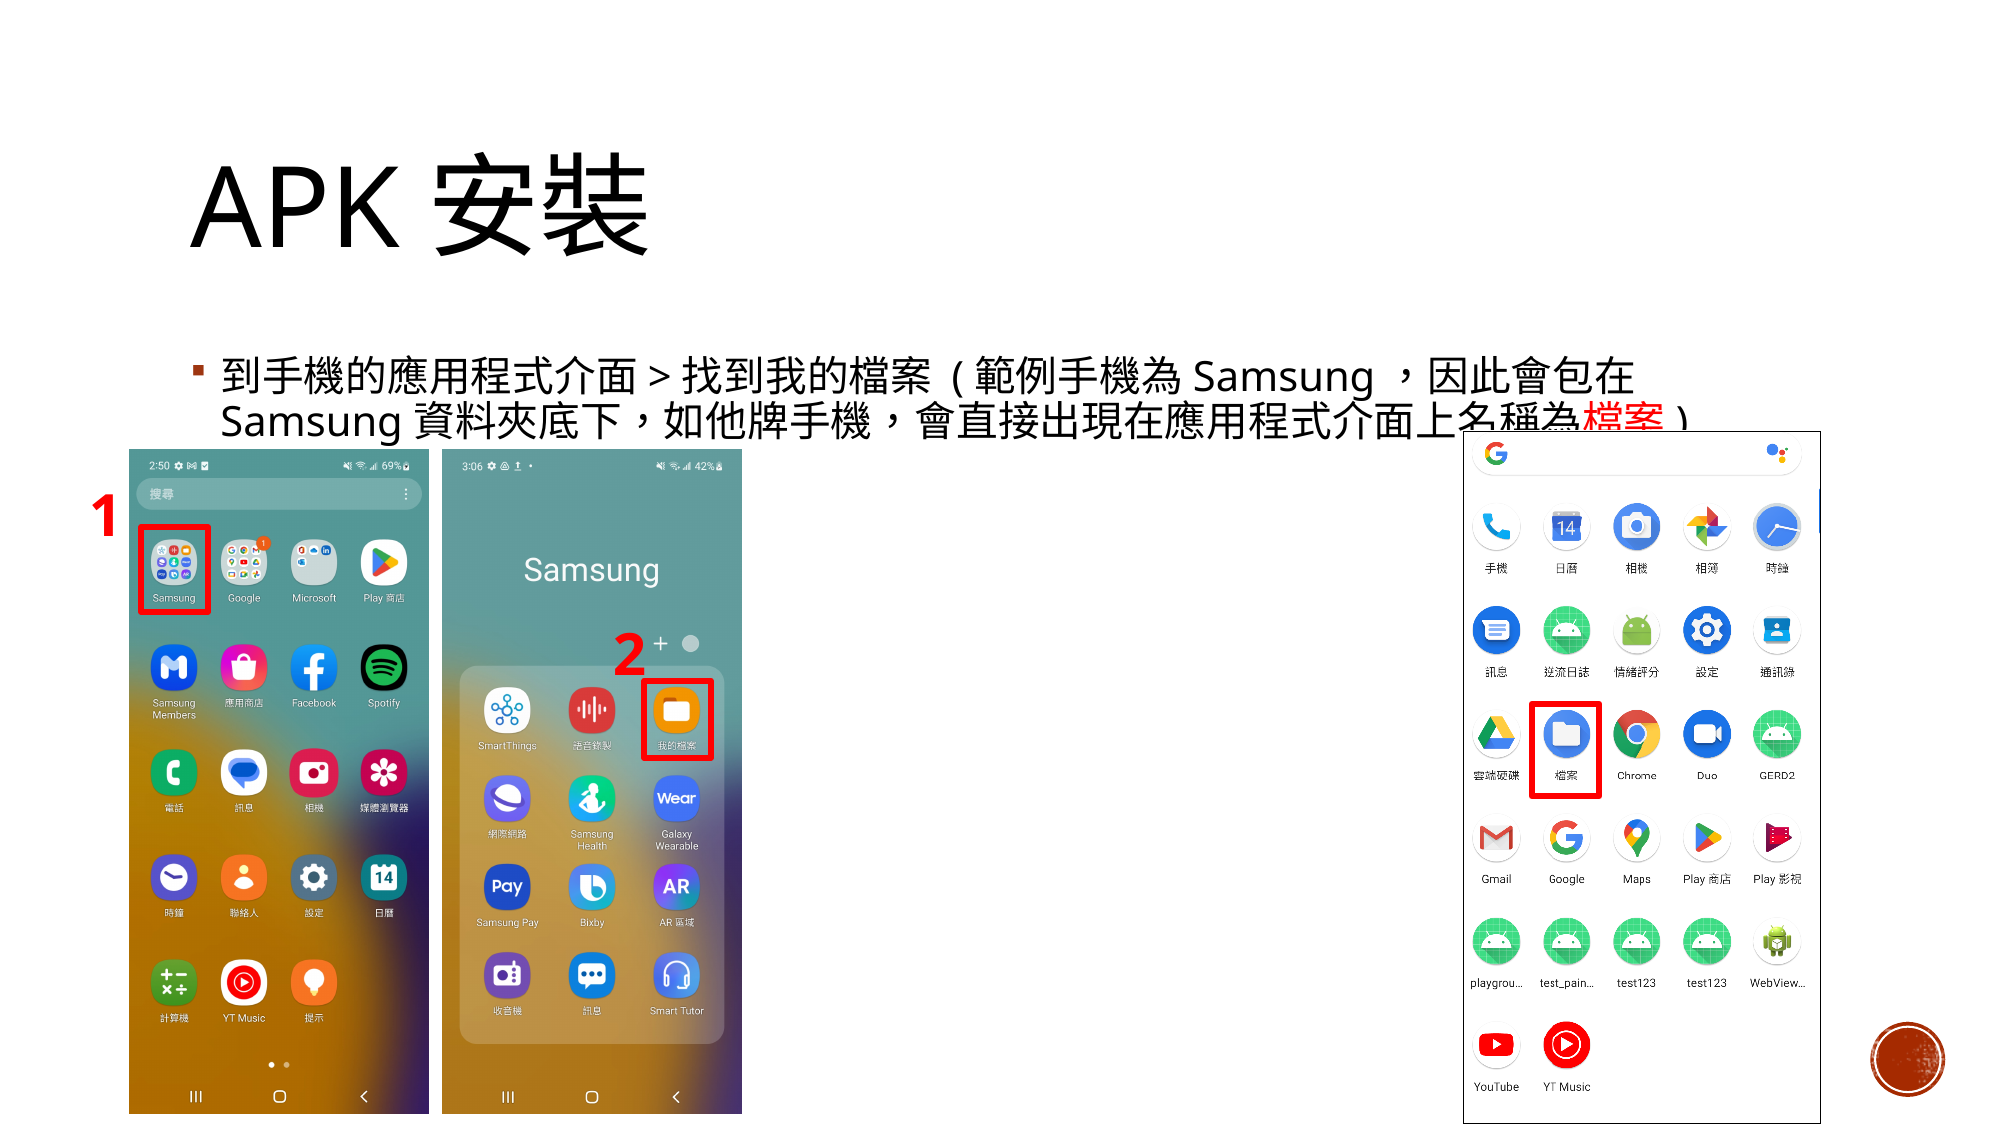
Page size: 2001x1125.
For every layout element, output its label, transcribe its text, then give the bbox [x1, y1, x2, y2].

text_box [1465, 433, 1820, 1122]
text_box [447, 453, 740, 1112]
title Apk安裝 [175, 79, 1826, 344]
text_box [77, 452, 426, 1112]
list 到手機的應用程式介面>找到我的檔案 (範例手機為Samsung，因此會包在Samsung資料夾底下，如他牌手機，會直接出現在應用程式介面上名稱為檔案) [175, 348, 1826, 1013]
